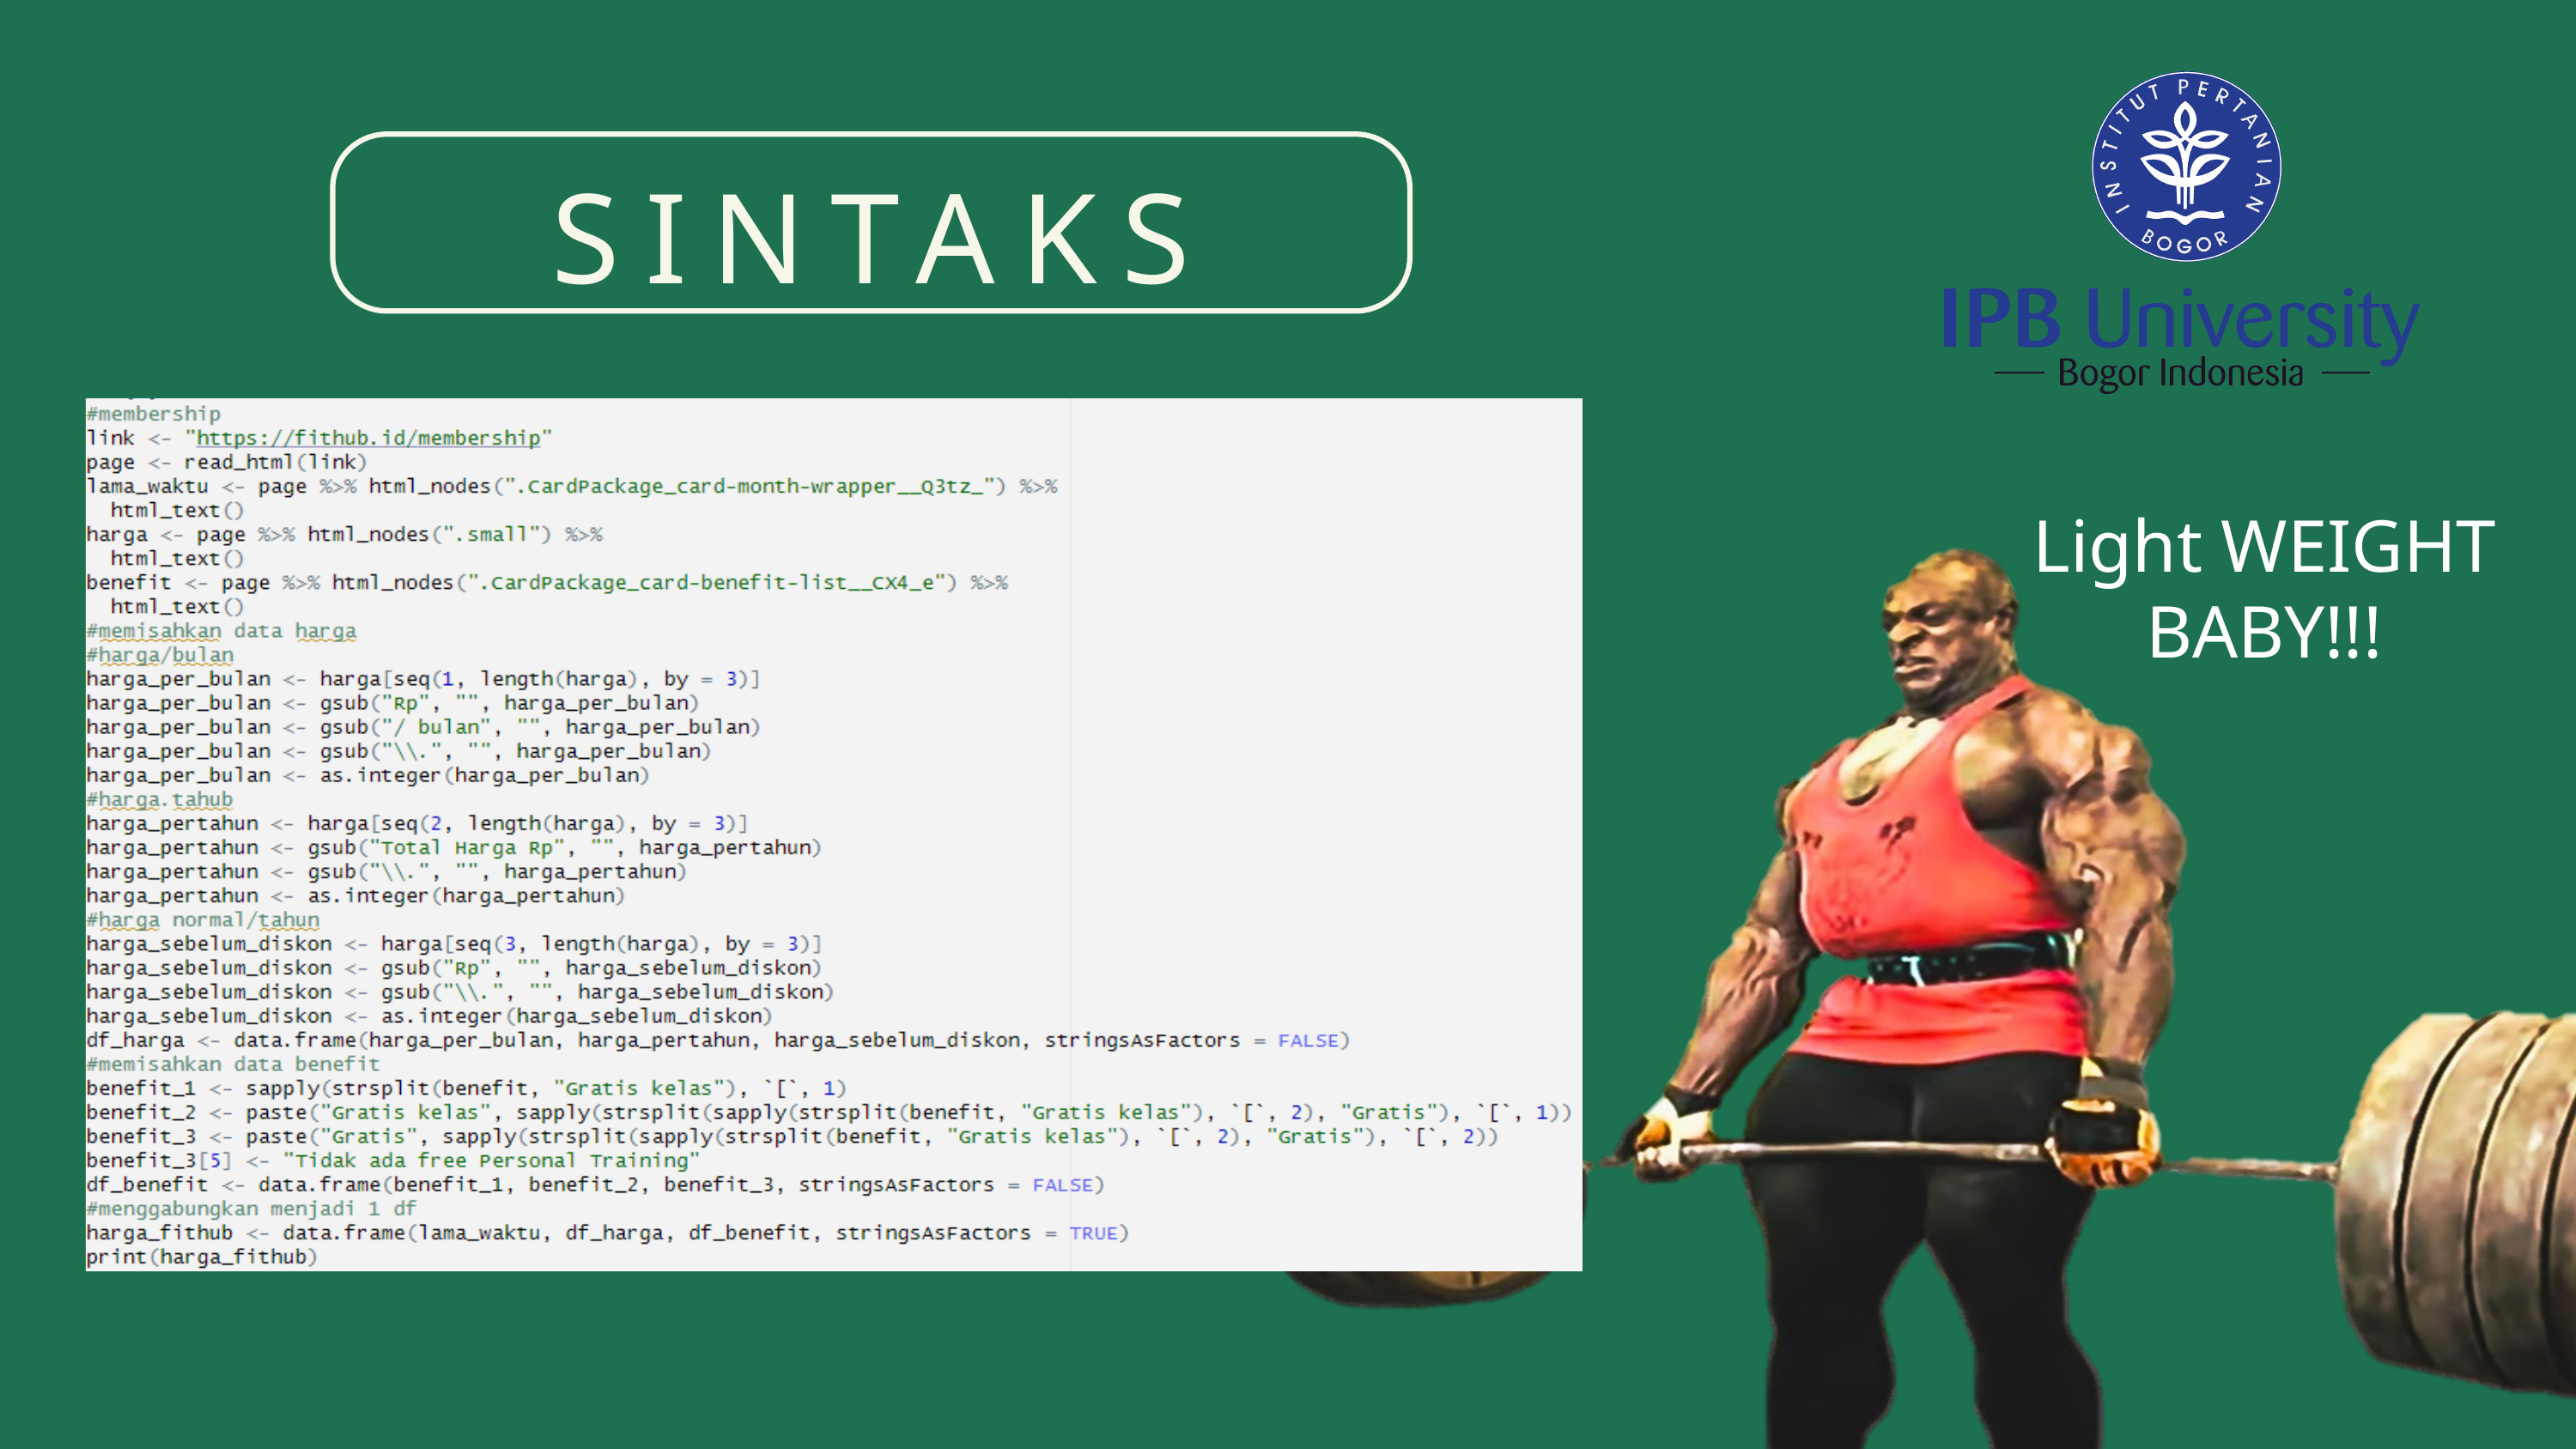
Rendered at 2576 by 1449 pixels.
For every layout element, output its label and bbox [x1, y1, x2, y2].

picture [1191, 498, 2576, 1449]
text_box [332, 133, 1411, 312]
text_box [85, 398, 1583, 1271]
picture [1944, 71, 2421, 395]
